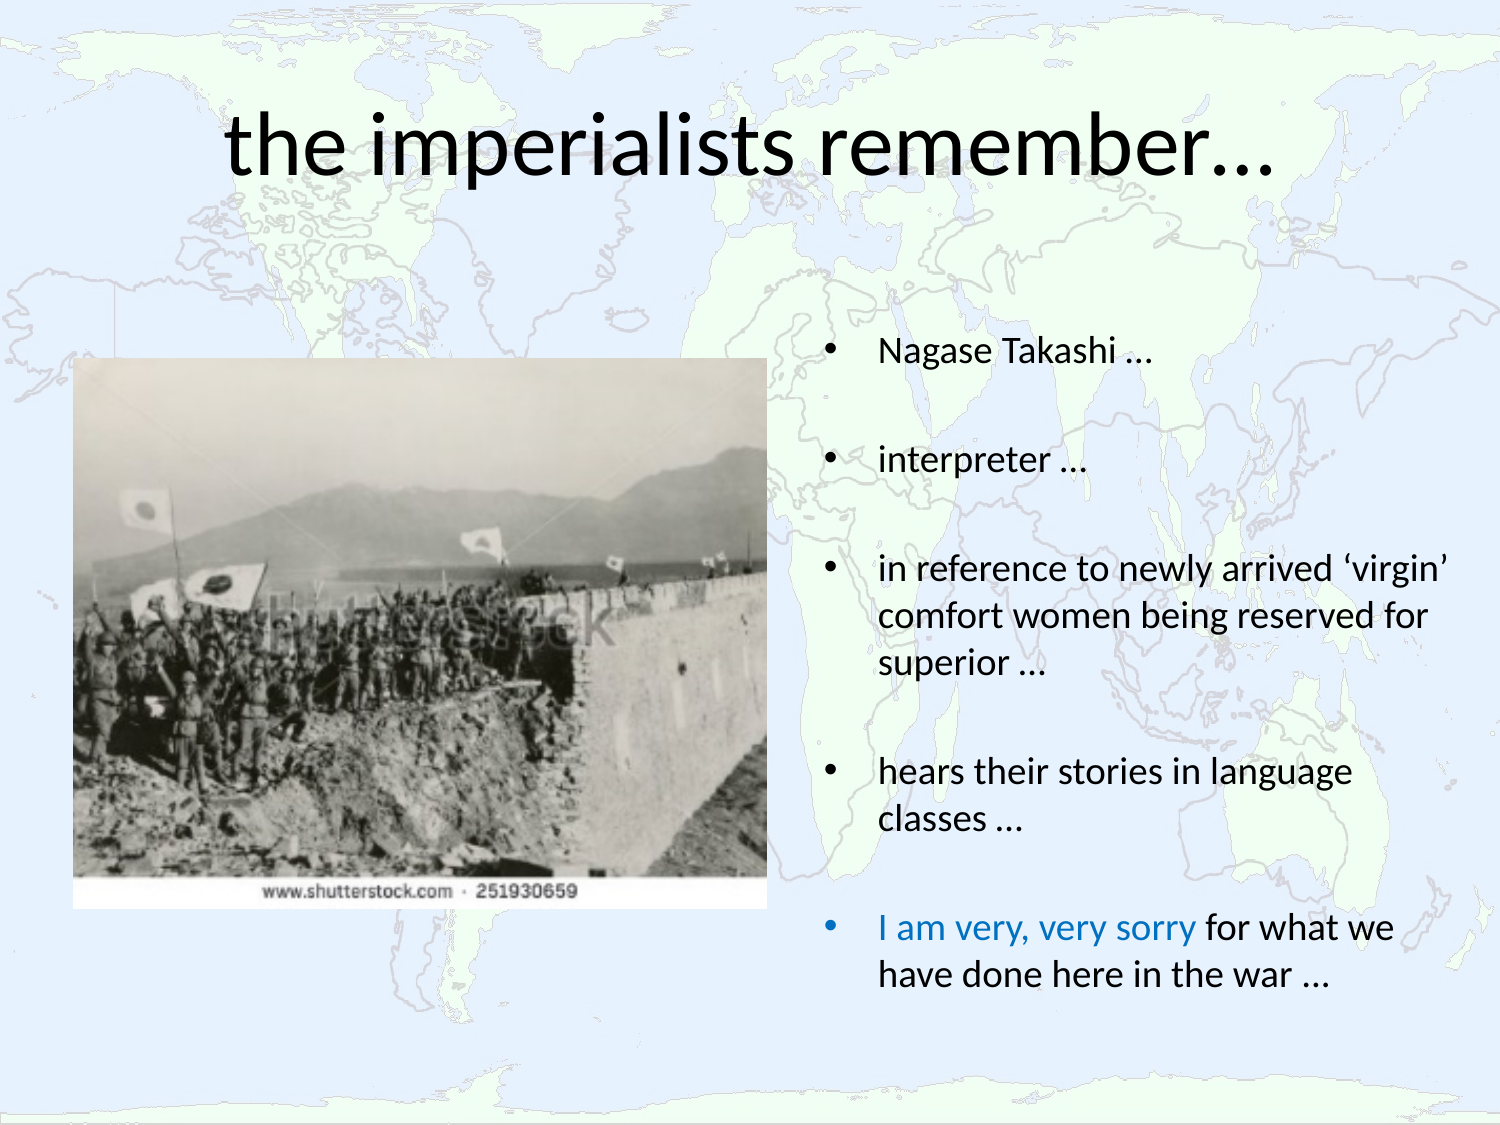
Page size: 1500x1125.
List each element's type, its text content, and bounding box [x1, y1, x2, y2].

list Nagase Takashi … interpreter … in reference to newly arrived ‘virgin’ comfort women being reserved for superior … hears their stories in language classes … I am very, very sorry for what we have done here in the war ... [809, 262, 1472, 1005]
picture [73, 358, 767, 910]
title the imperialists remember… [75, 45, 1425, 233]
